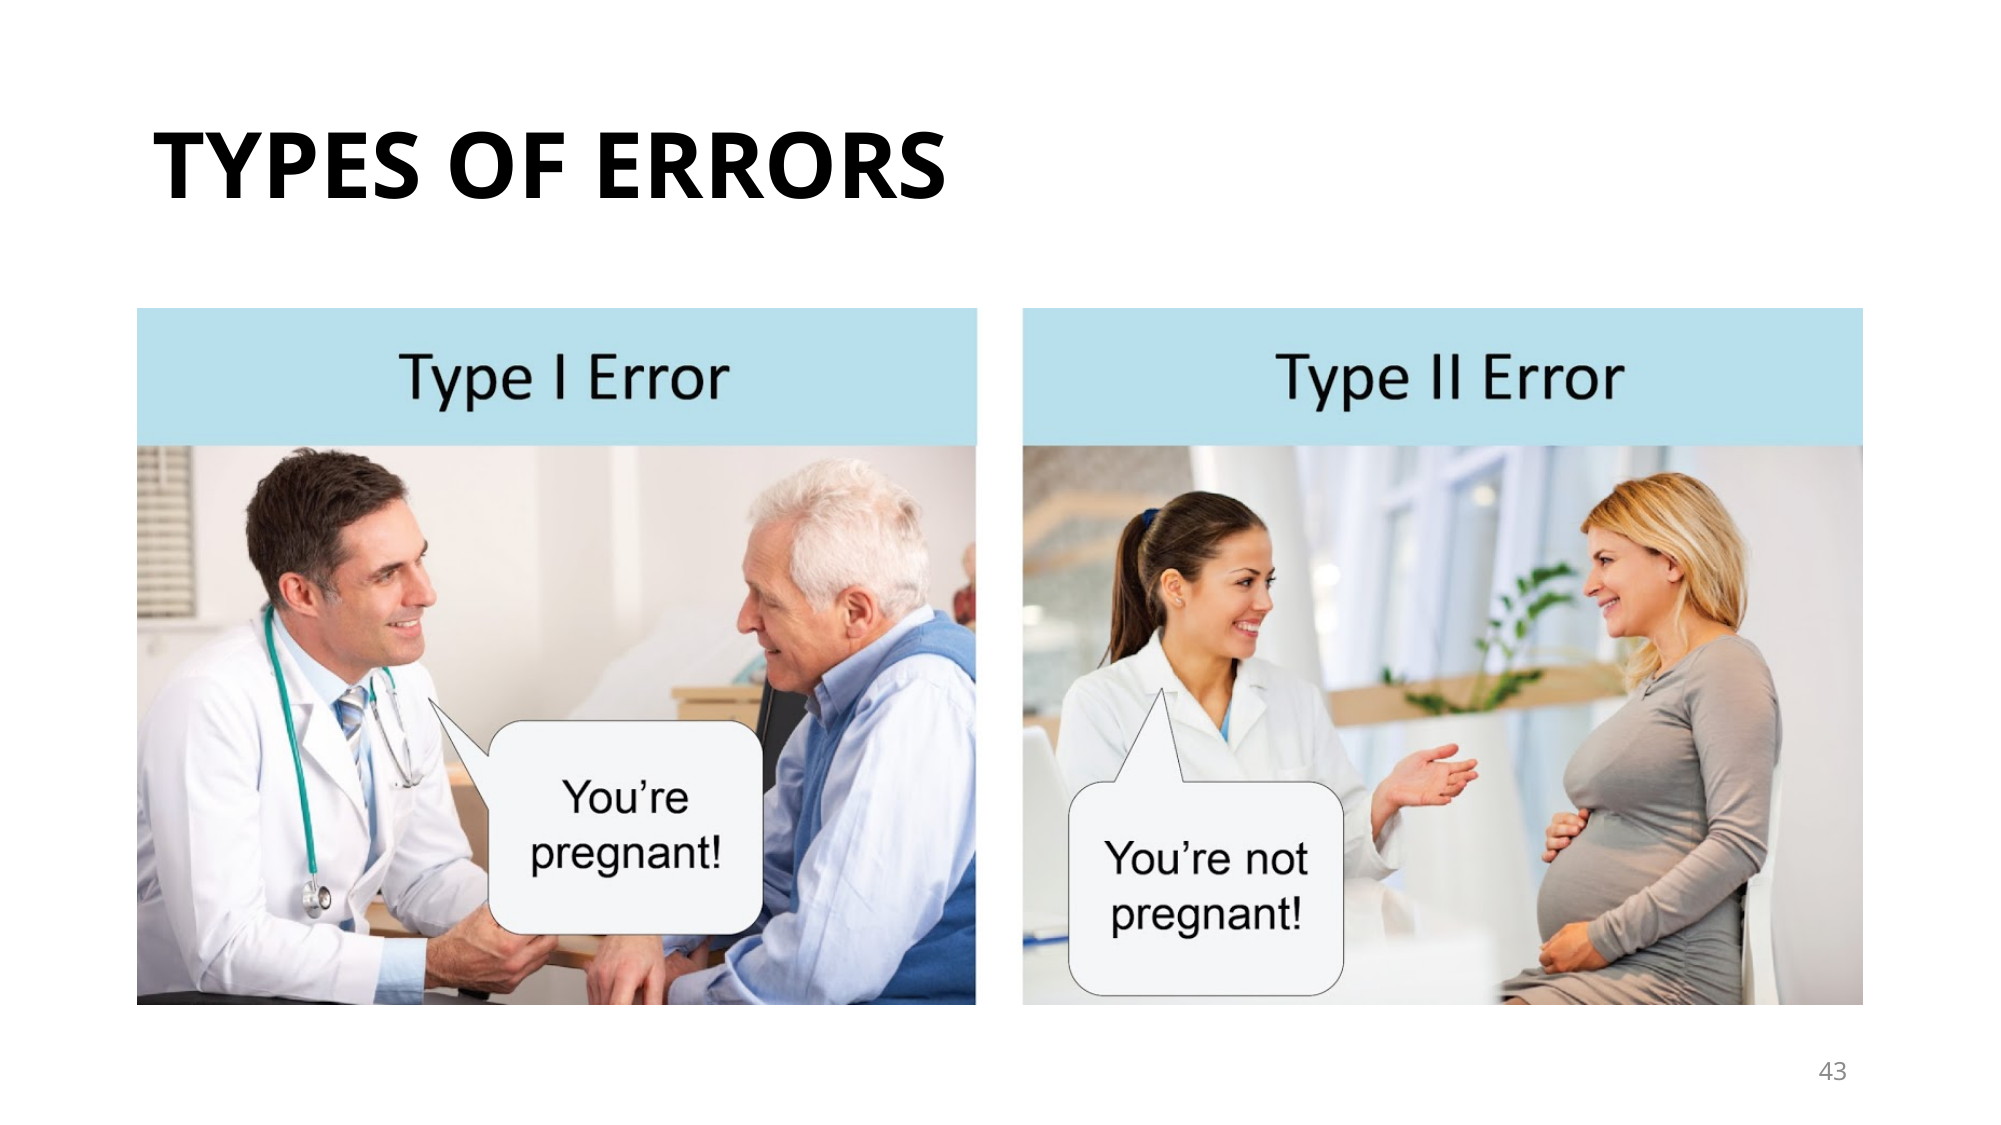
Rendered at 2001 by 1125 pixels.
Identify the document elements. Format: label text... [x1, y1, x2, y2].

slide_number 43 [1412, 1042, 1863, 1103]
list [137, 308, 1863, 1005]
title TYPES OF ERRORS [137, 59, 1863, 278]
